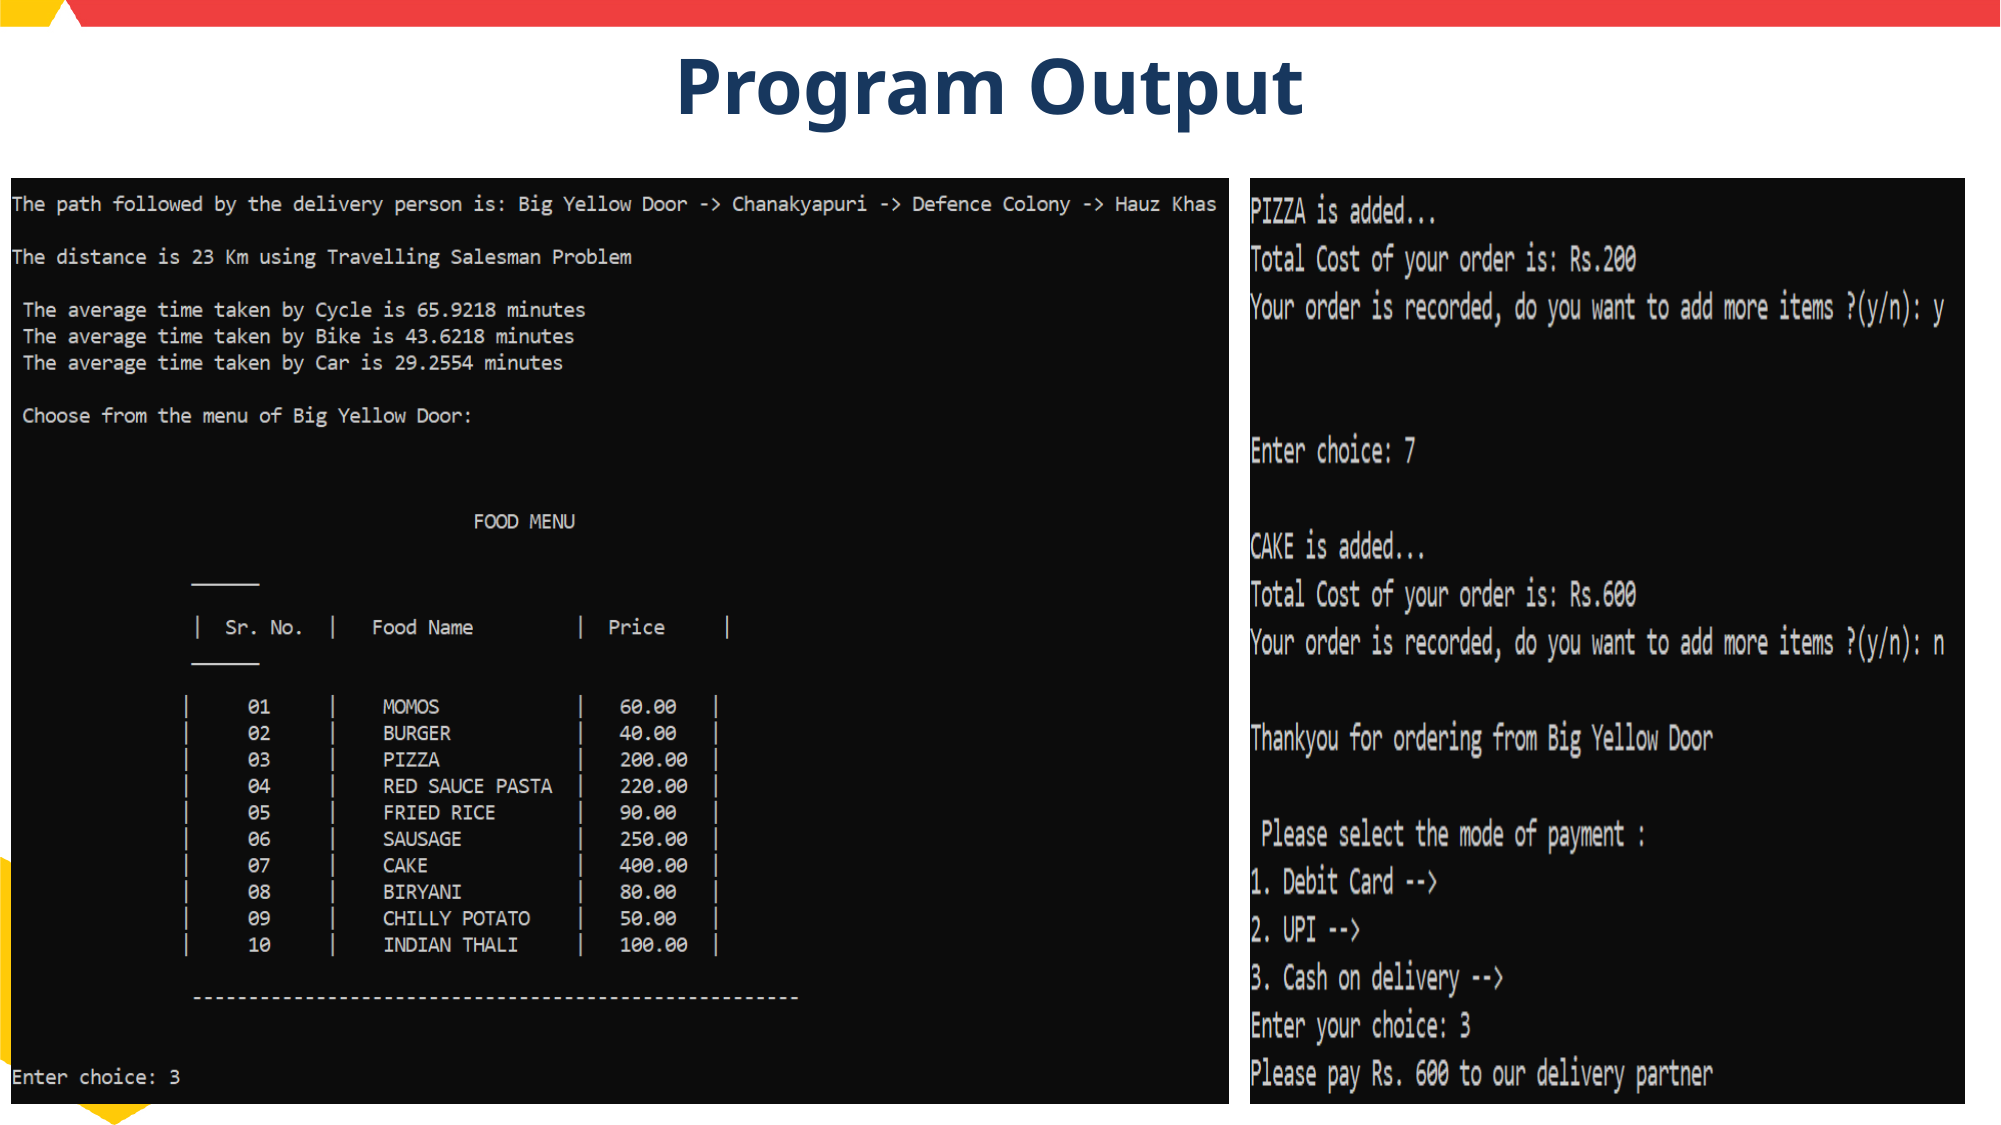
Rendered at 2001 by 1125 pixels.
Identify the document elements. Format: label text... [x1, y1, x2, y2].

title Program Output [99, 21, 1900, 149]
picture [0, 0, 2001, 1125]
